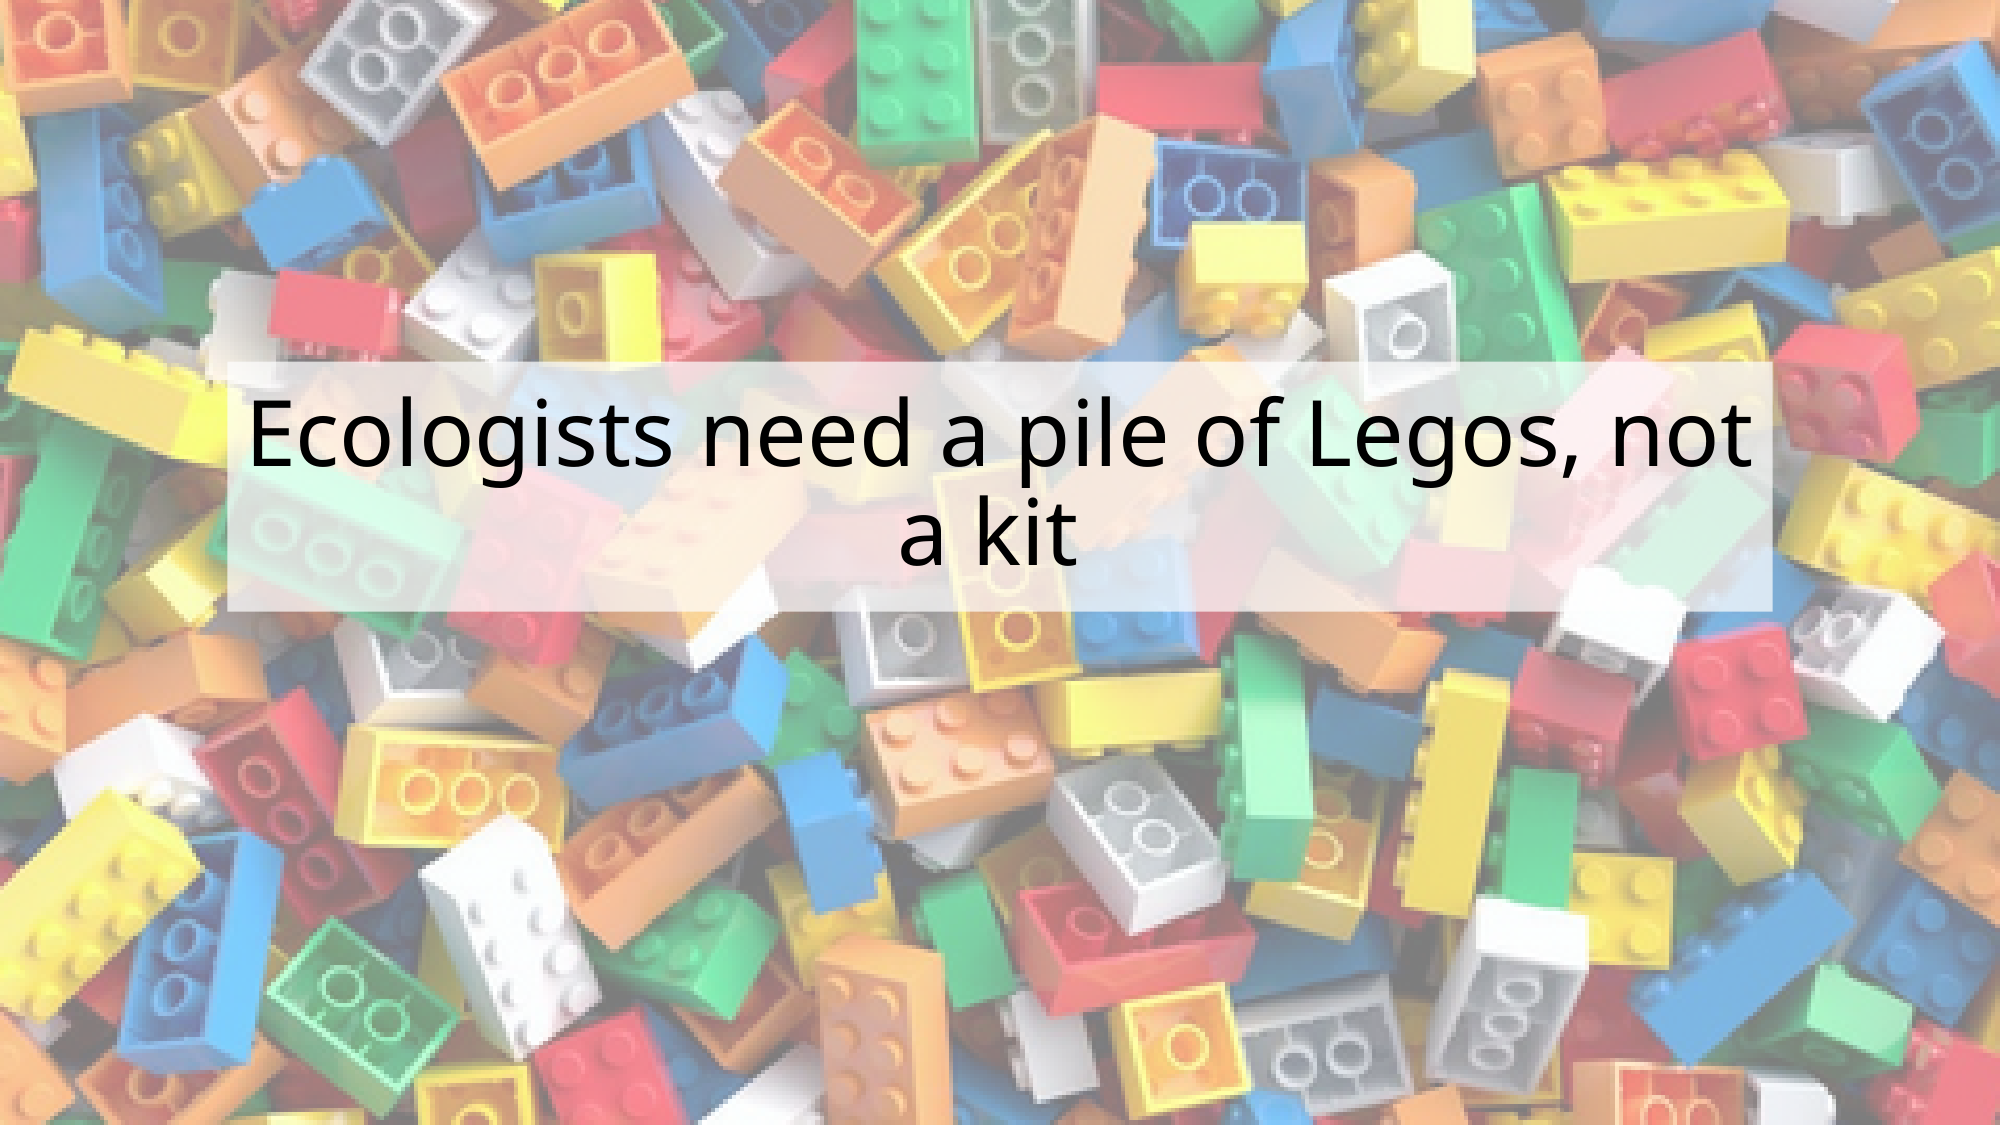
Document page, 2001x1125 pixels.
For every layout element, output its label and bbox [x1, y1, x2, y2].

list [0, 0, 2000, 1125]
